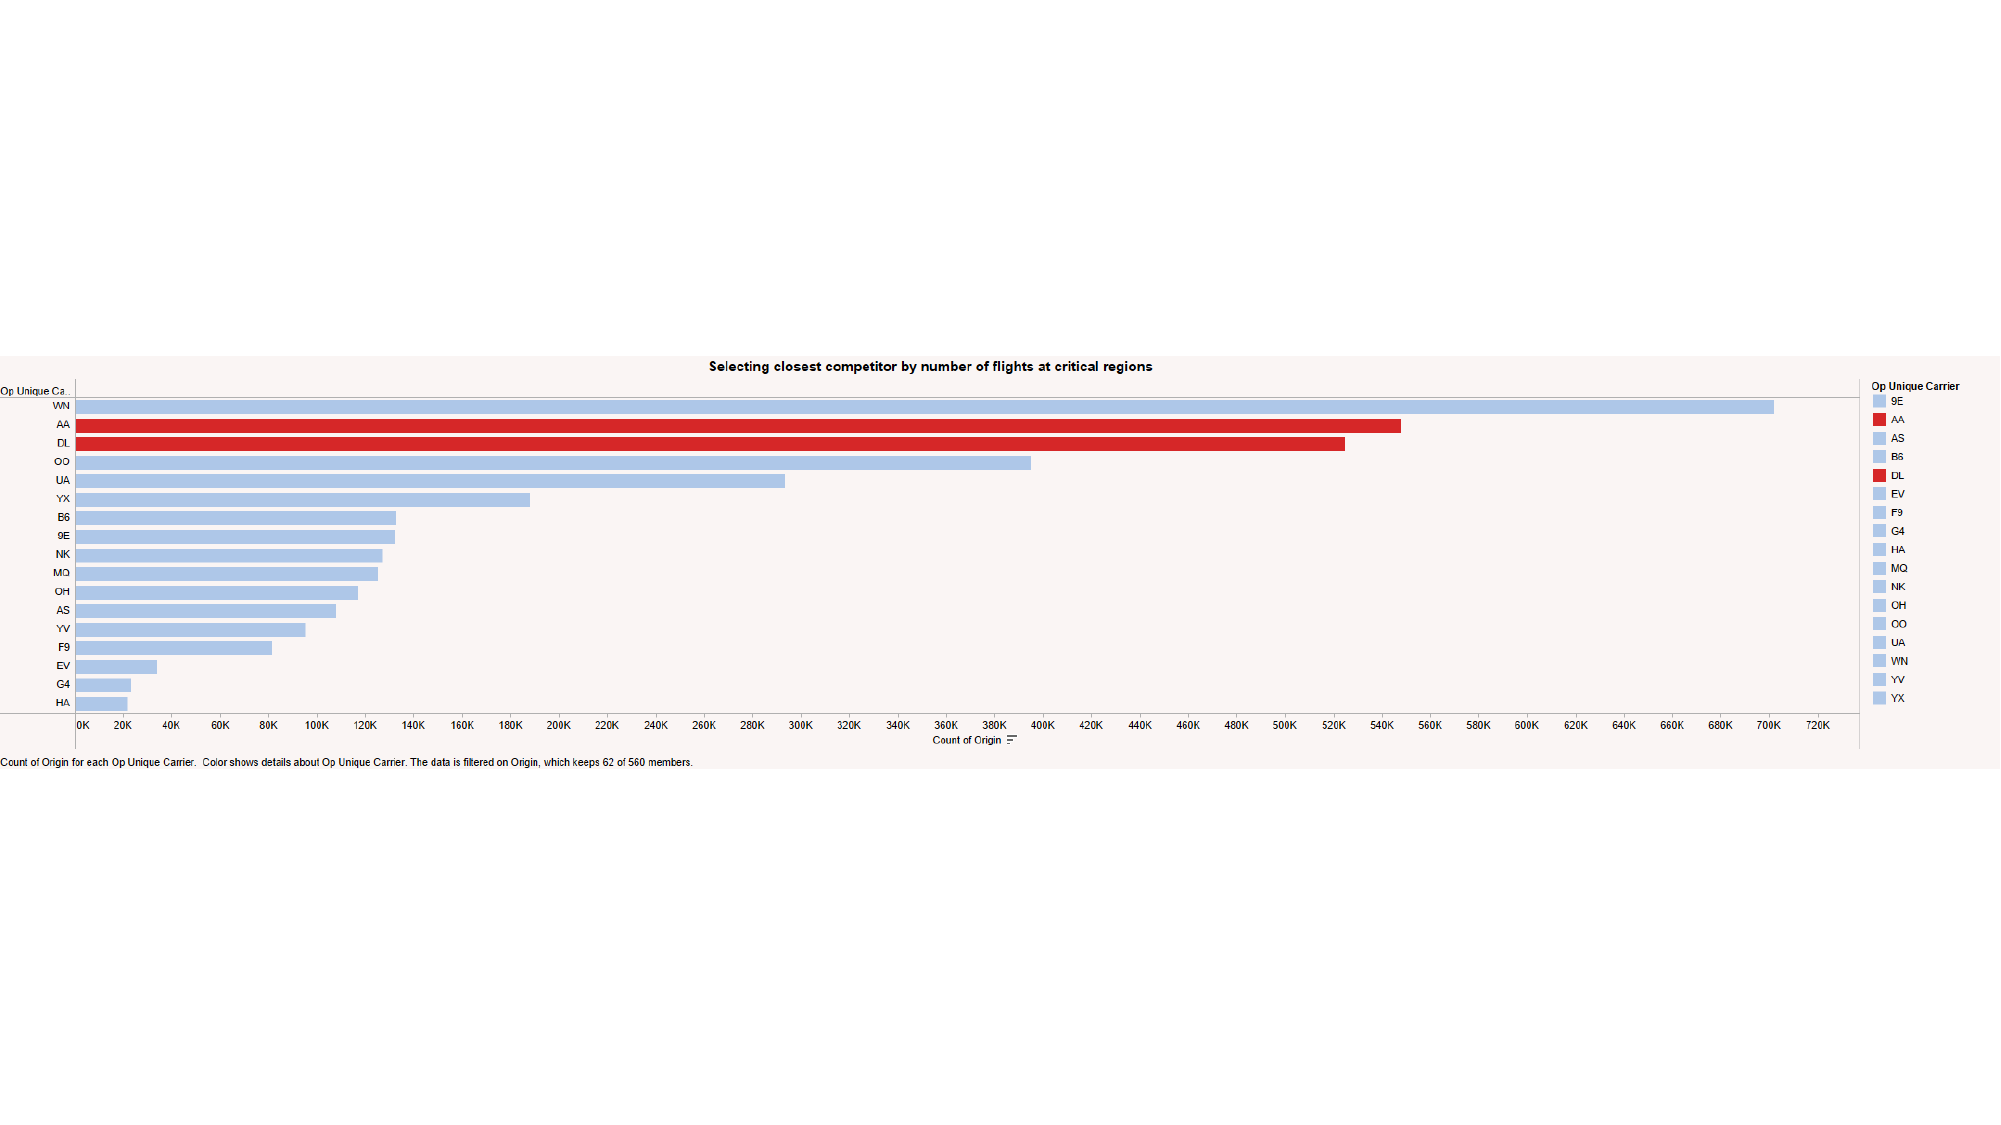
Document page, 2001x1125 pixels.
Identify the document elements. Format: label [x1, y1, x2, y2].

picture [0, 356, 2000, 769]
